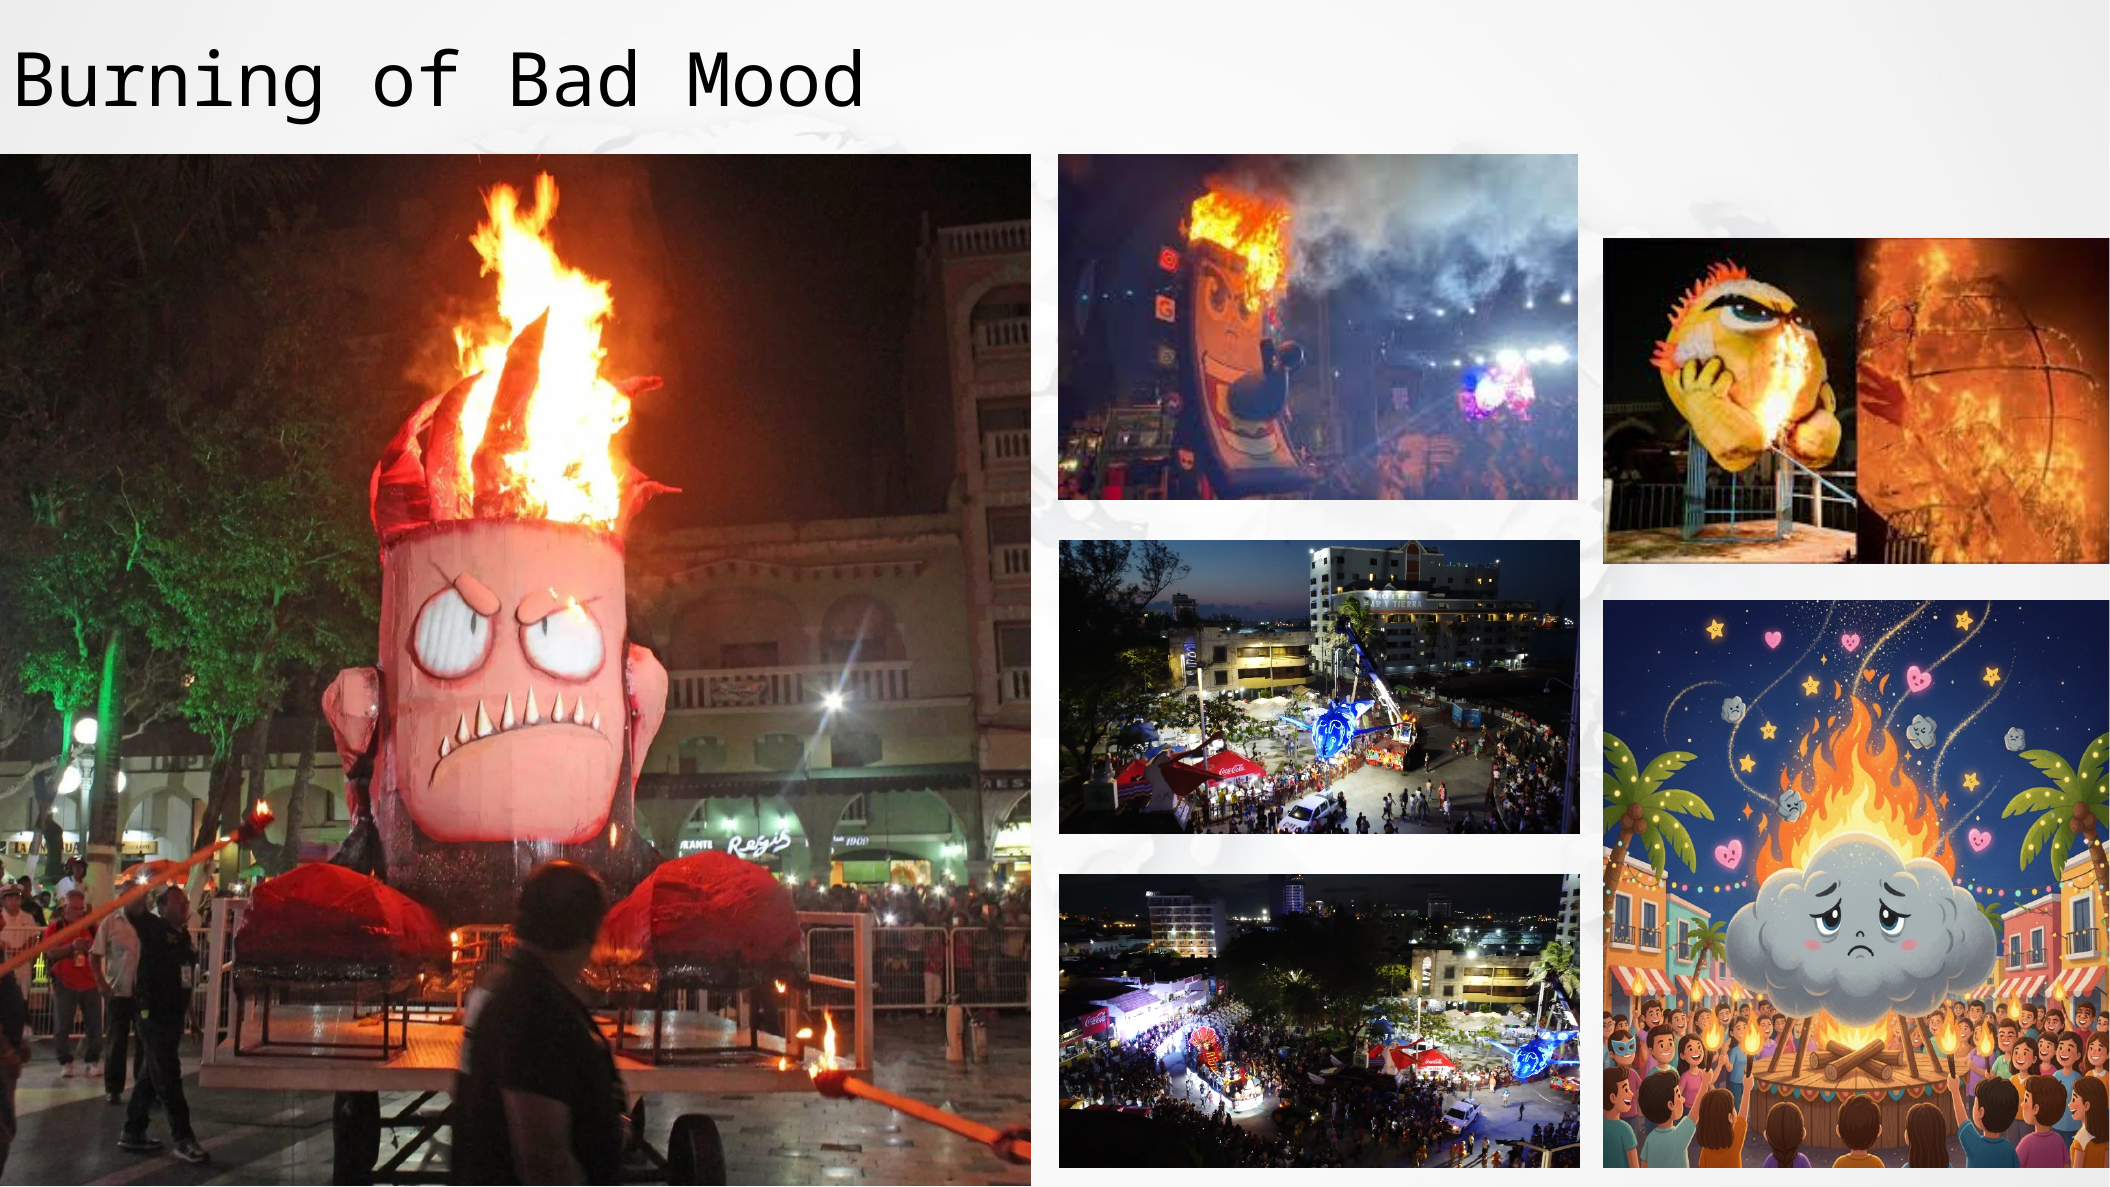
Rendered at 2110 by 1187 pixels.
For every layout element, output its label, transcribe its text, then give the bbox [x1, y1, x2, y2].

picture [0, 154, 1032, 1186]
picture [1059, 540, 1580, 834]
text_box Burning of Bad Mood [0, 26, 1592, 128]
picture [1603, 238, 2110, 564]
picture [1603, 600, 2110, 1168]
picture [1059, 874, 1580, 1168]
picture [1058, 154, 1578, 500]
